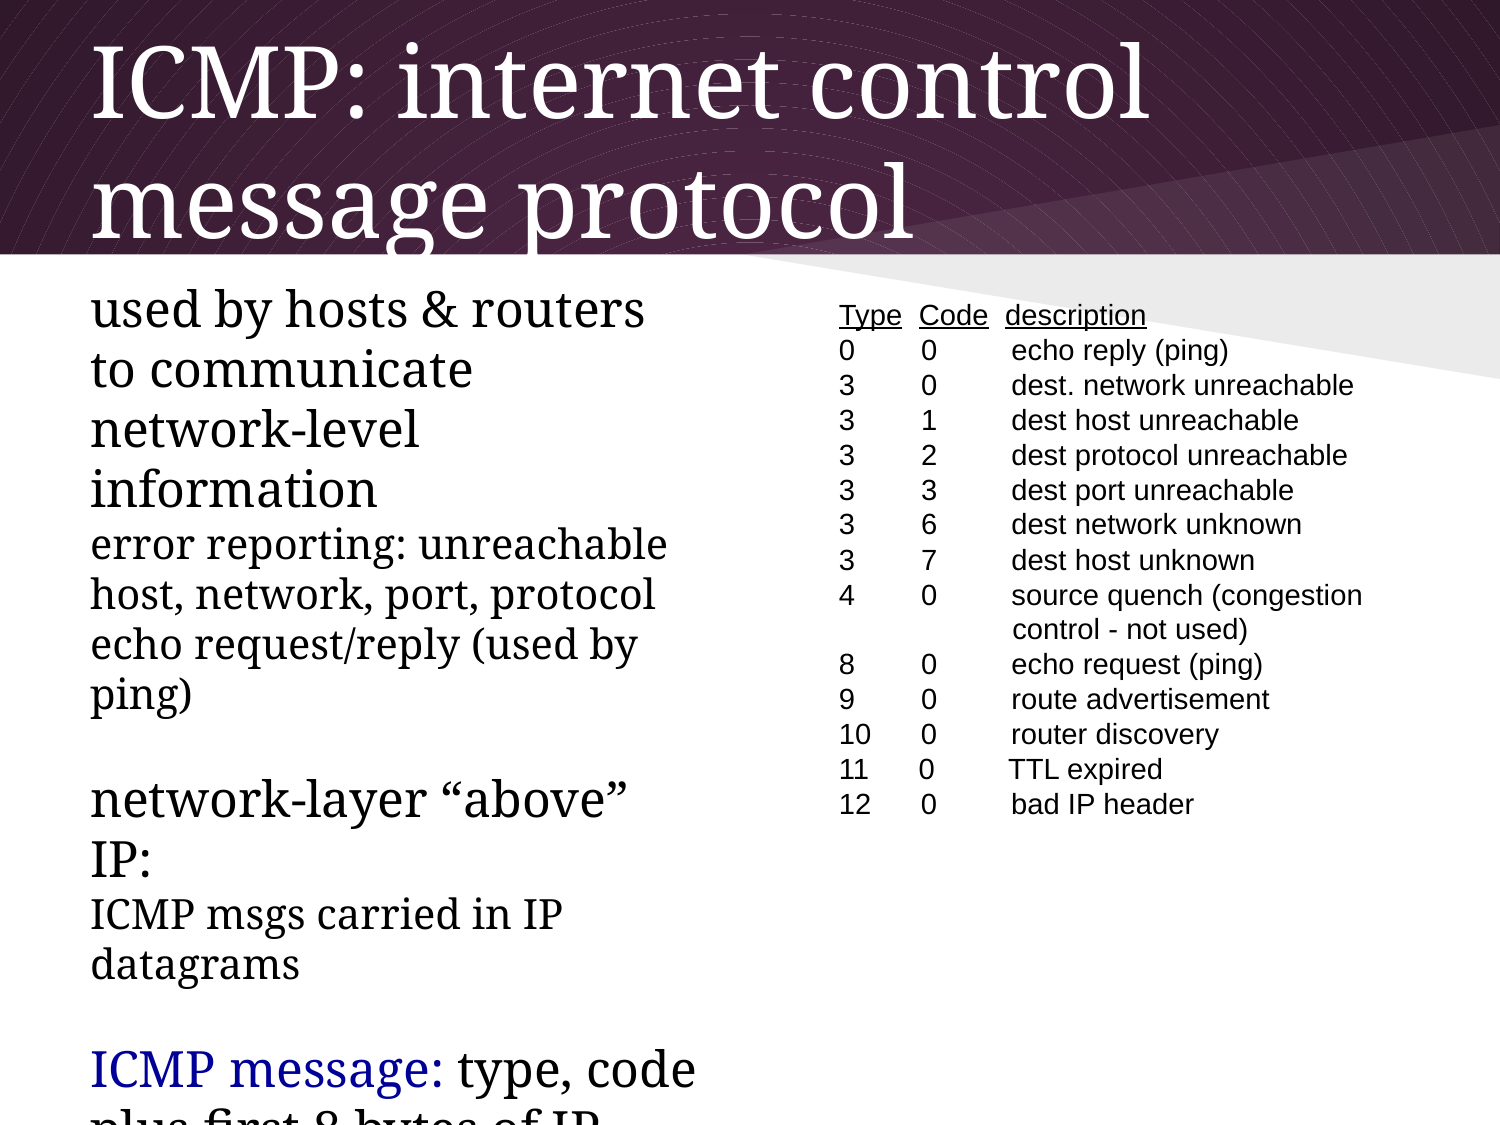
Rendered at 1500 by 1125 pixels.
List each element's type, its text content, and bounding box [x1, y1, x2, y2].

title ICMP: internet control message protocol [75, 45, 1500, 233]
list used by hosts & routers to communicate network-level information error reporting: unreachable host, network, port, protocol echo request/reply (used by ping) network-layer “above” IP: ICMP msgs carried in IP datagrams ICMP message: type, code plus first 8 bytes of IP datagram causing error [75, 262, 715, 1078]
text_box Type Code description 0 0 echo reply (ping) 3 0 dest. network unreachable 3 1 dest host unreachable 3 2 dest protocol unreachable 3 3 dest port unreachable 3 6 dest network unknown 3 7 dest host unknown 4 0 source quench (congestion control - not used) 8 0 echo request (ping) 9 0 route advertisement 10 0 router discovery 11 0 TTL expired 12 0 bad IP header [824, 288, 1379, 863]
